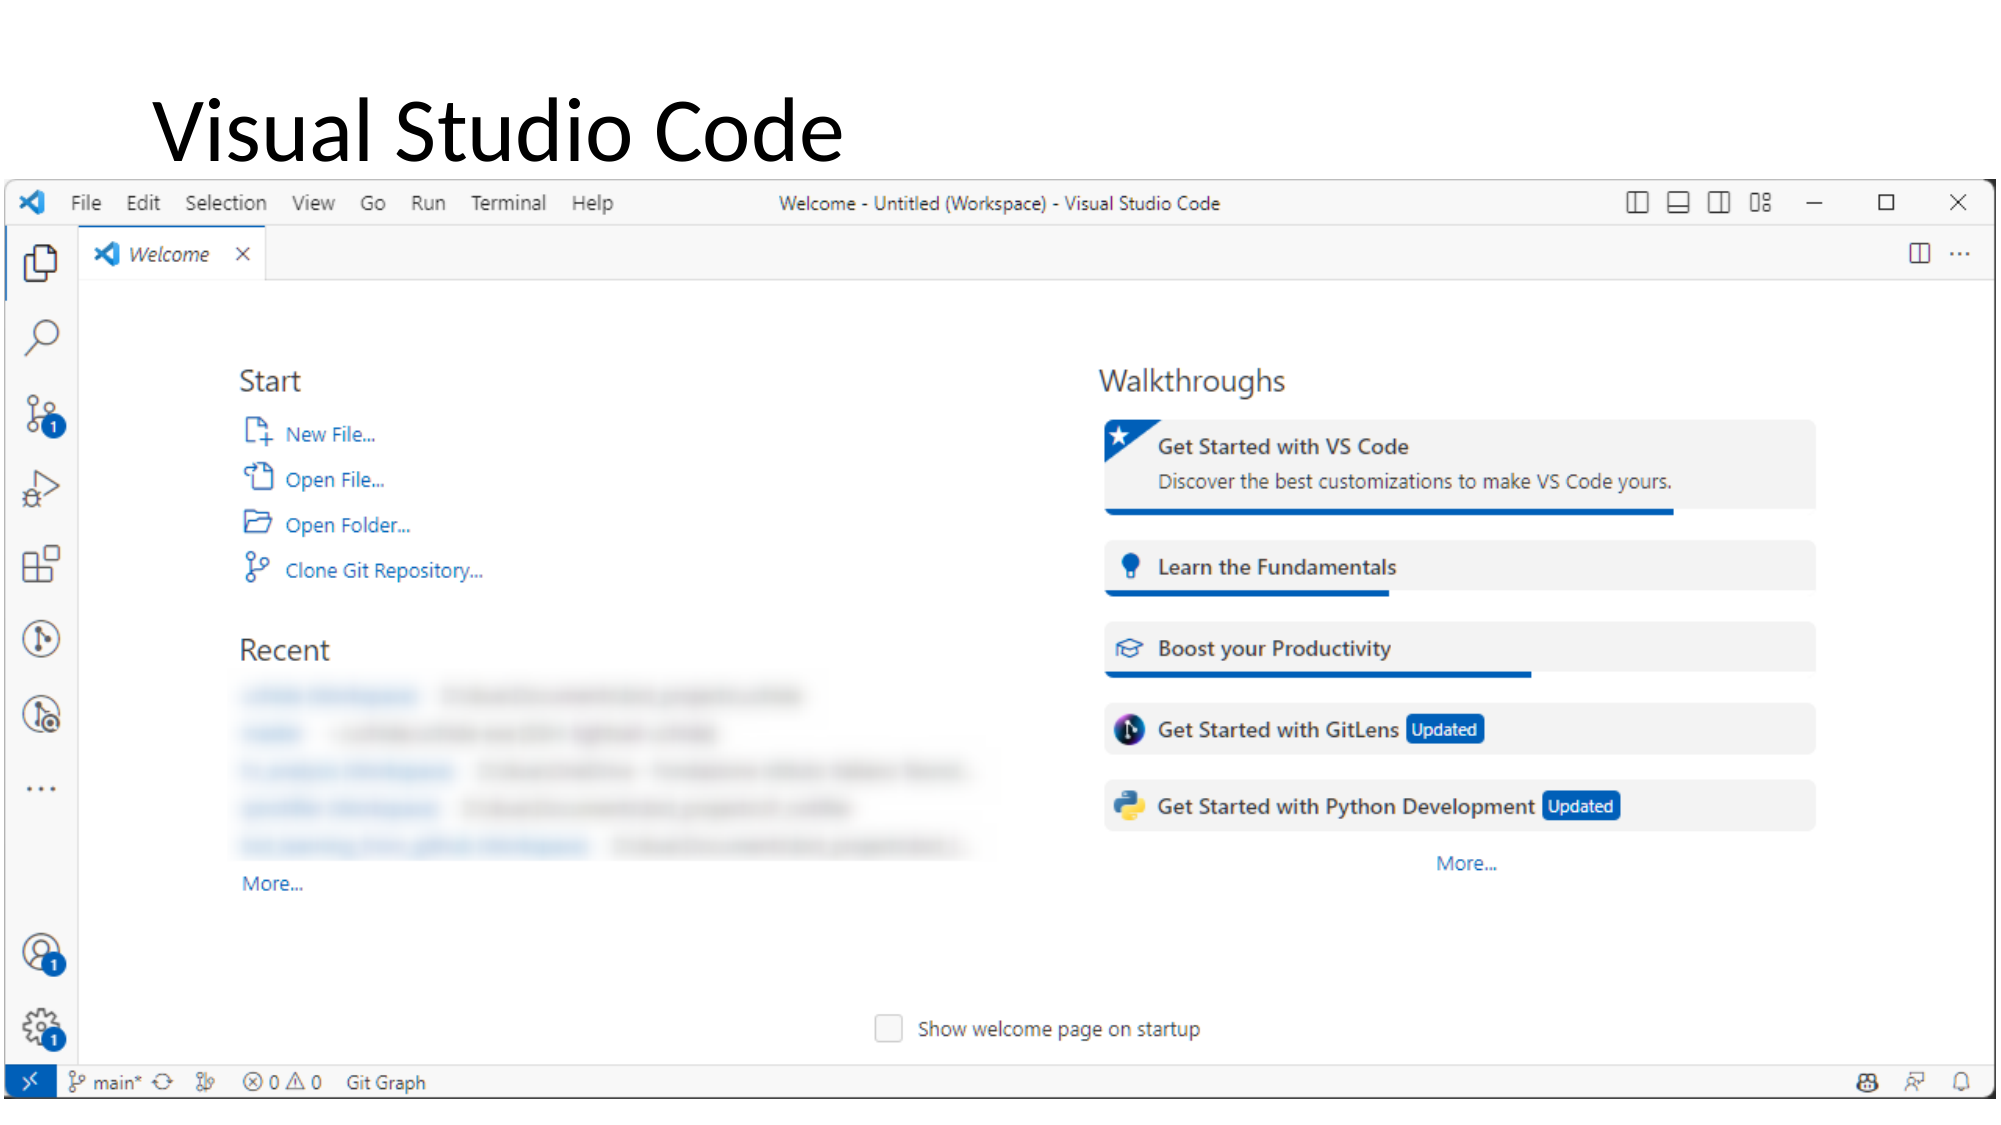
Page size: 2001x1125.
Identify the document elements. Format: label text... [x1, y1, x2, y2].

title Visual Studio Code [137, 59, 1863, 179]
picture [3, 179, 1996, 1099]
